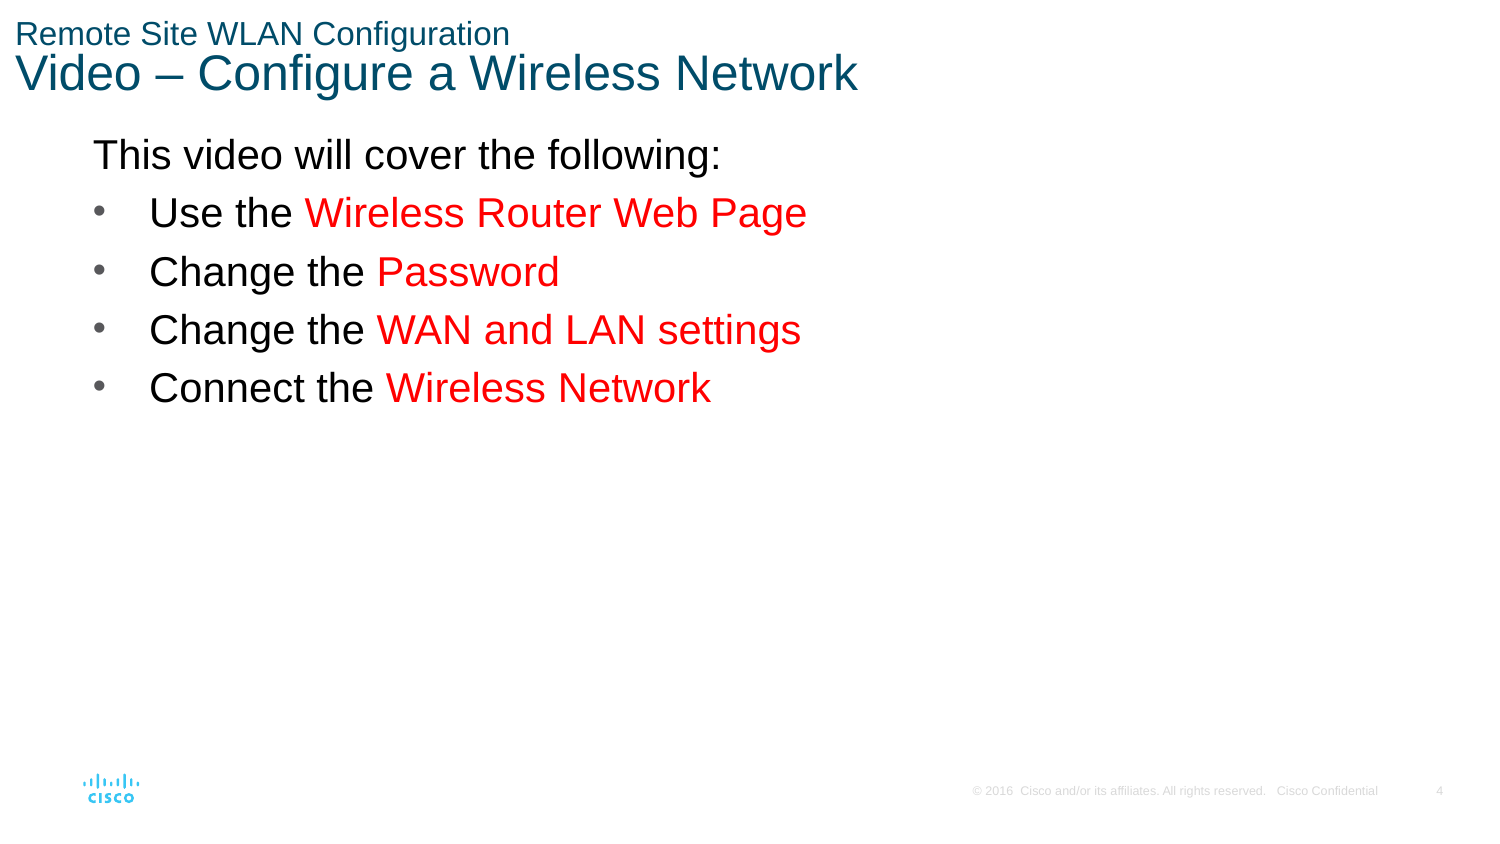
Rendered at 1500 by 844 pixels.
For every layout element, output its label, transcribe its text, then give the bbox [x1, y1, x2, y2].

list This video will cover the following: Use the Wireless Router Web Page Change the Password Change the WAN and LAN settings Connect the Wireless Network [77, 120, 1437, 477]
title Remote Site WLAN Configuration Video – Configure a Wireless Network [0, 0, 1369, 121]
